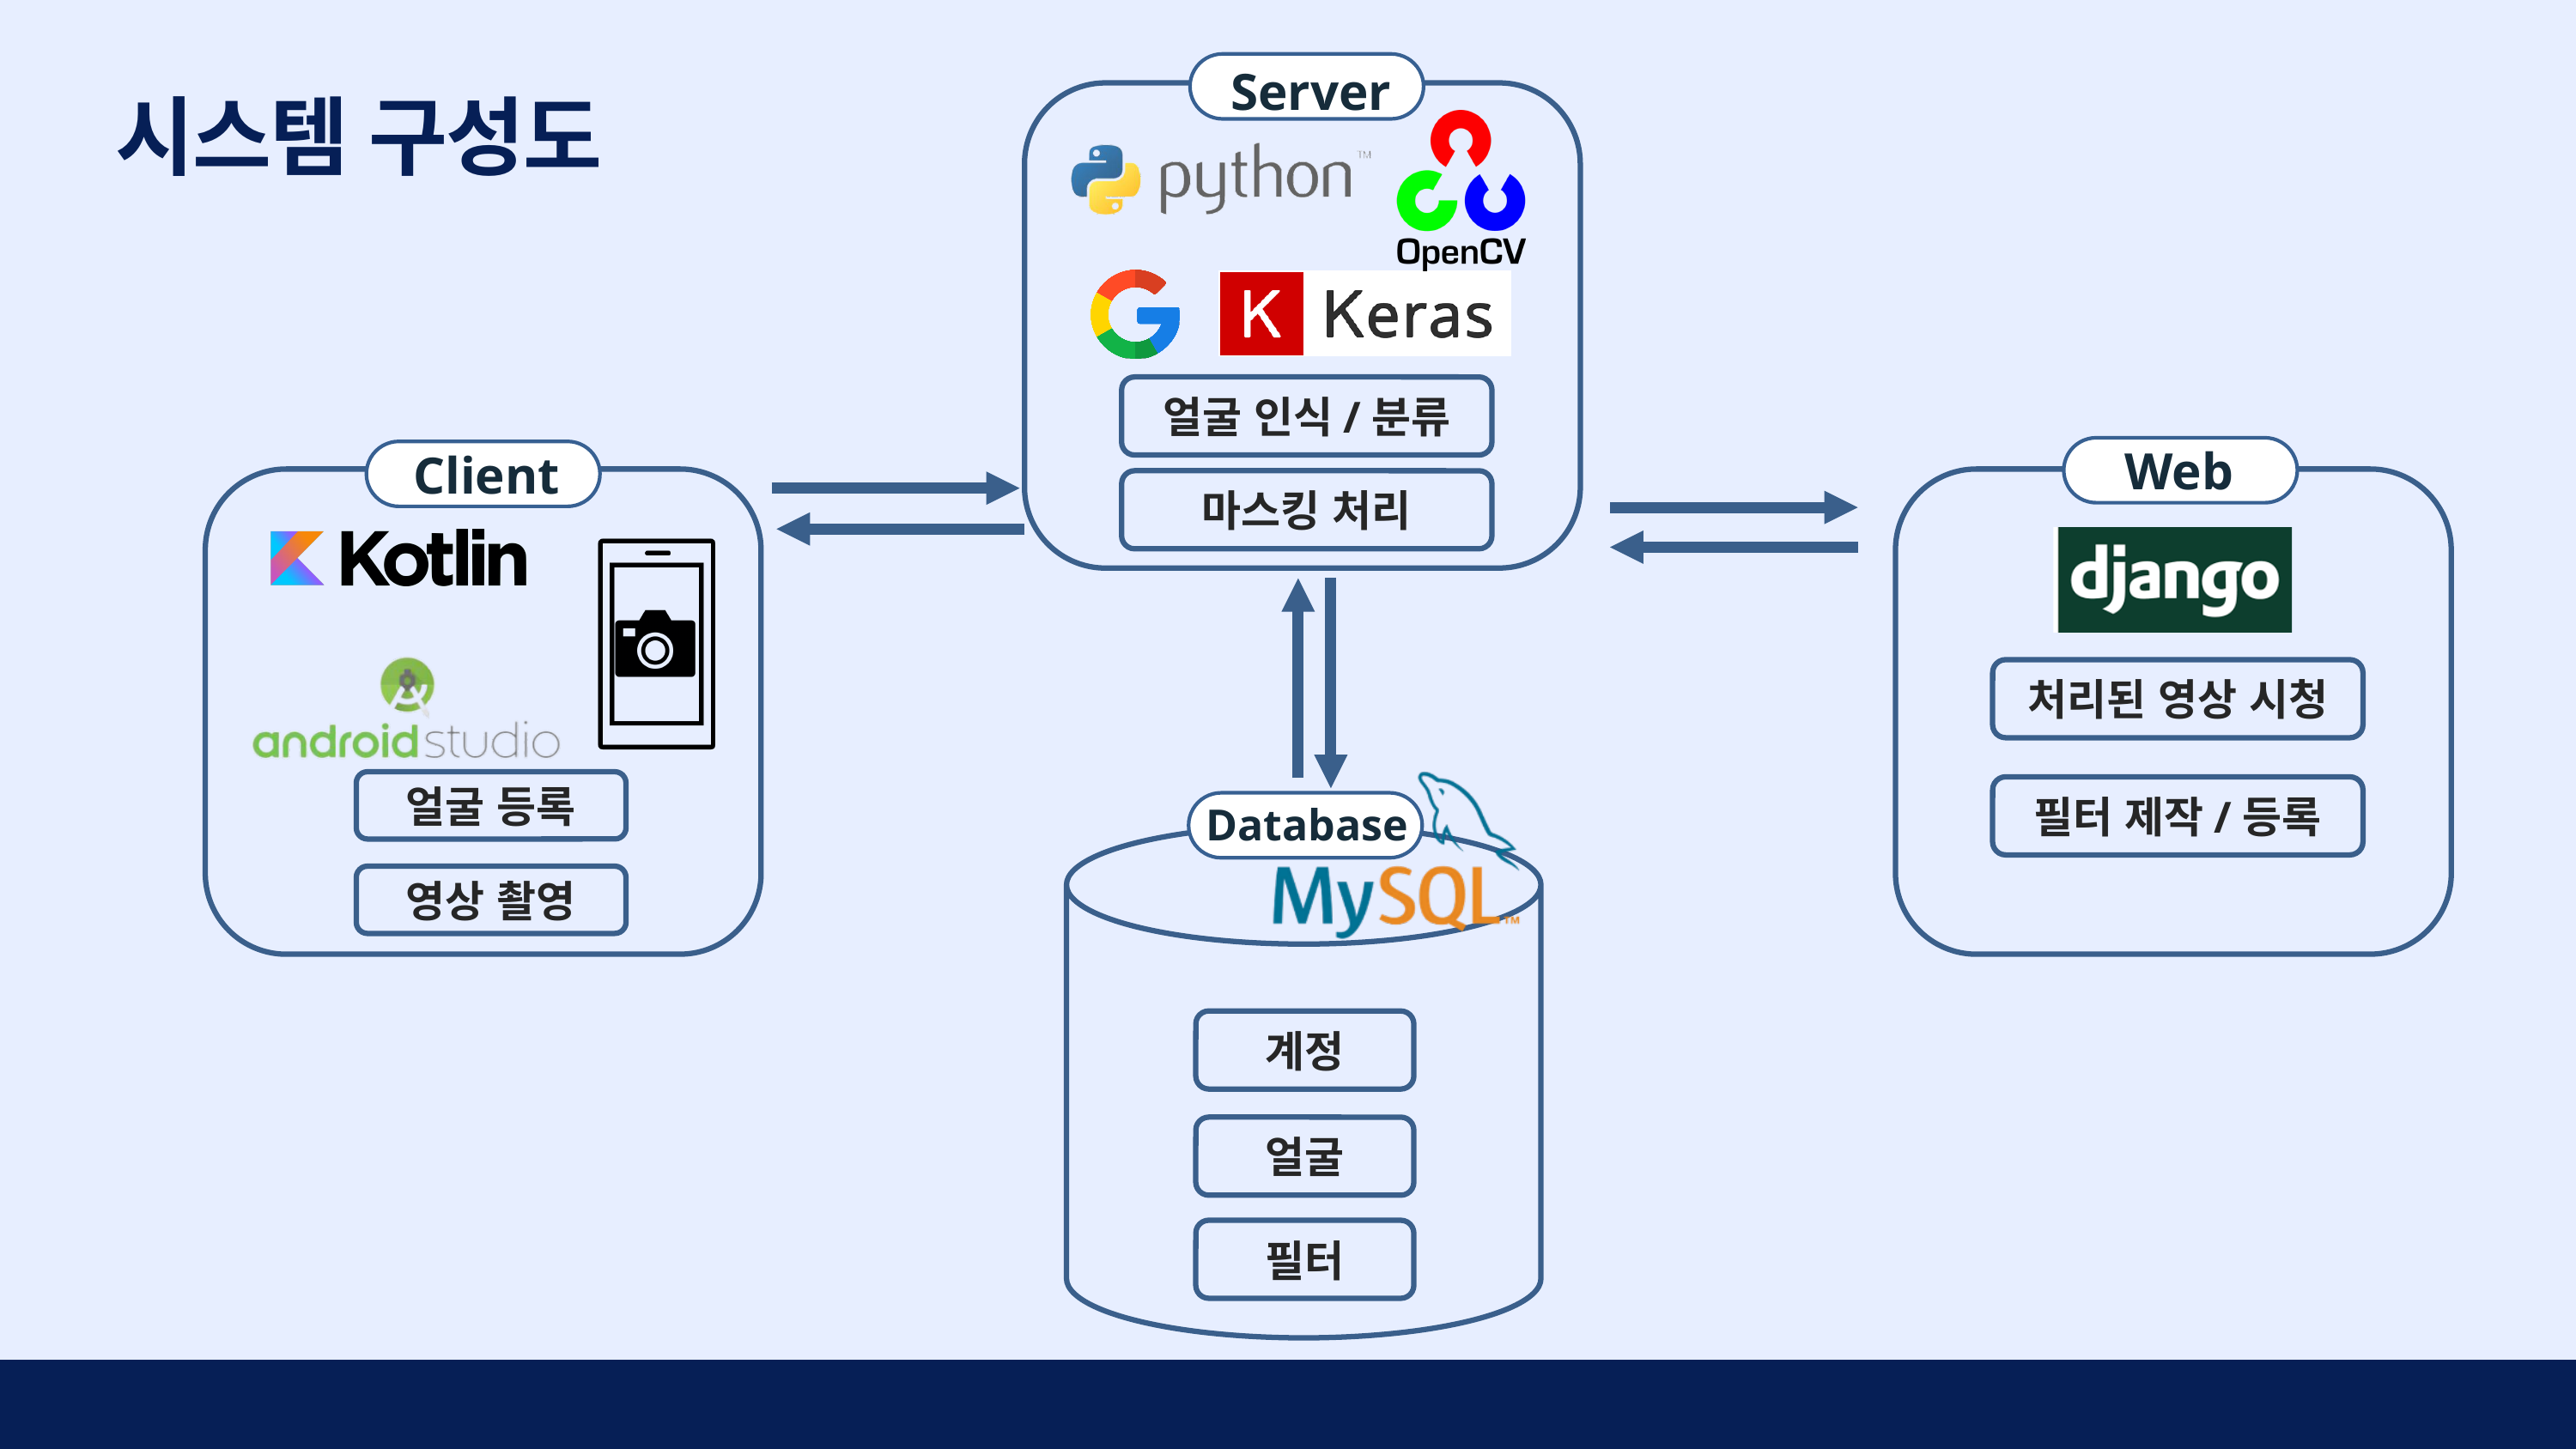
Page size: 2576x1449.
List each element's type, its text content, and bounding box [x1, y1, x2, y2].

text_box Server [1195, 53, 1426, 76]
table_cell array [1069, 835, 1254, 941]
picture [1024, 110, 1526, 356]
picture [270, 528, 526, 586]
text_box 시스템 구성도 [102, 76, 1431, 192]
picture [1090, 270, 1180, 360]
text_box 마스킹 처리 [1120, 469, 1494, 551]
text_box 처리된 영상 시청 [1990, 658, 2366, 740]
text_box 얼굴 등록 [354, 769, 629, 841]
text_box [1064, 831, 1543, 1340]
picture [1258, 719, 1538, 999]
text_box CONTENTS [1207, 857, 1254, 860]
text_box CONTENTS [1187, 809, 1191, 842]
text_box CONTENTS [364, 453, 371, 494]
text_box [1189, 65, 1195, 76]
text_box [543, 529, 770, 759]
text_box Web [2063, 433, 2295, 506]
picture [244, 654, 572, 764]
text_box CONTENTS [2295, 454, 2300, 487]
text_box [203, 467, 763, 956]
text_box [1893, 467, 2453, 956]
text_box Client [371, 437, 602, 510]
text_box 영상 촬영 [354, 864, 629, 936]
text_box 필터 제작/등록 [1990, 774, 2366, 858]
text_box Database [1191, 791, 1254, 857]
text_box [1023, 81, 1583, 570]
picture [2053, 526, 2293, 633]
text_box 얼굴 인식/분류 [1120, 374, 1494, 458]
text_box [0, 1359, 2576, 1449]
